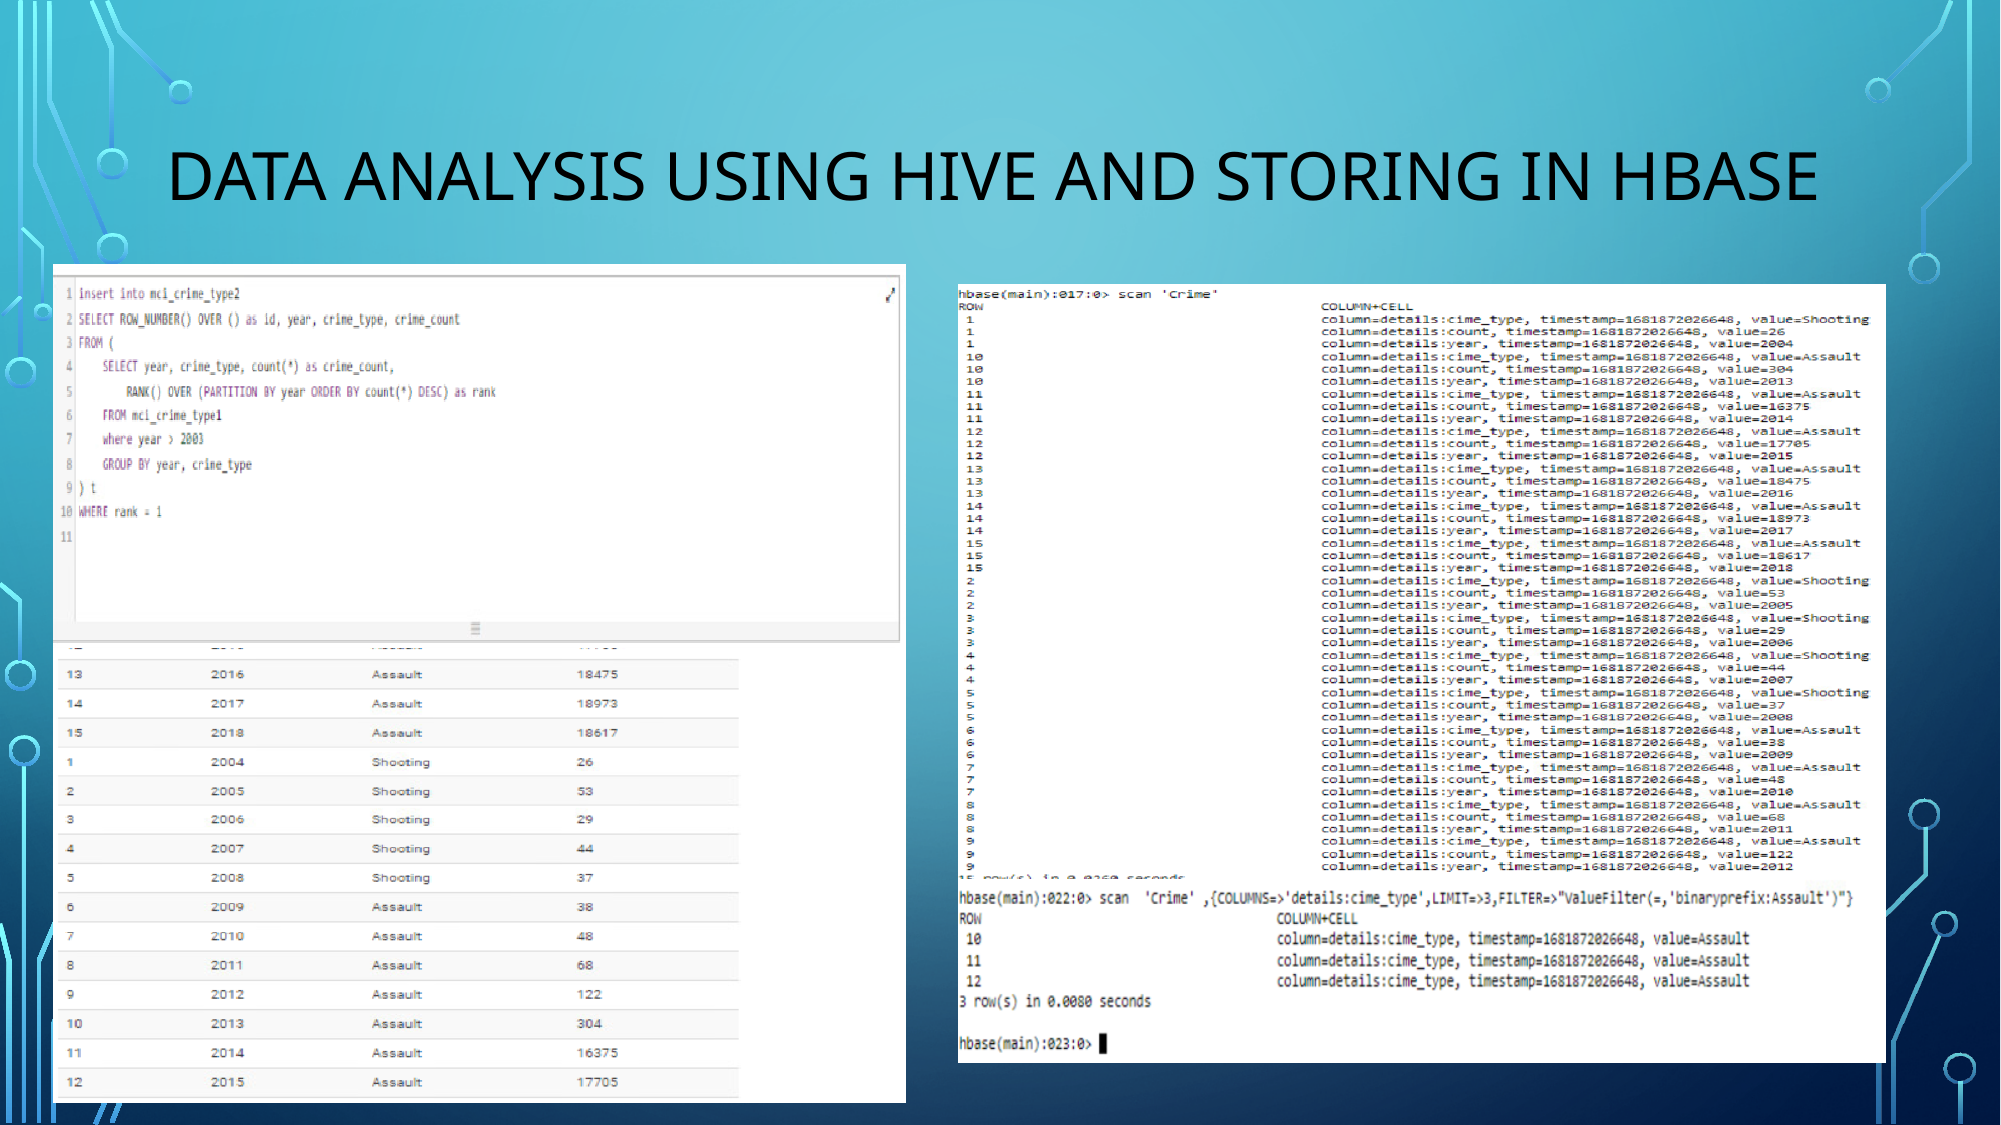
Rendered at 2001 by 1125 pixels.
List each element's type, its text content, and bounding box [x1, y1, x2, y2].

picture [53, 648, 906, 1104]
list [53, 263, 906, 648]
picture [958, 284, 1886, 1064]
title DATA Analysis Using HIVE and STORING IN HBase [151, 62, 1886, 295]
